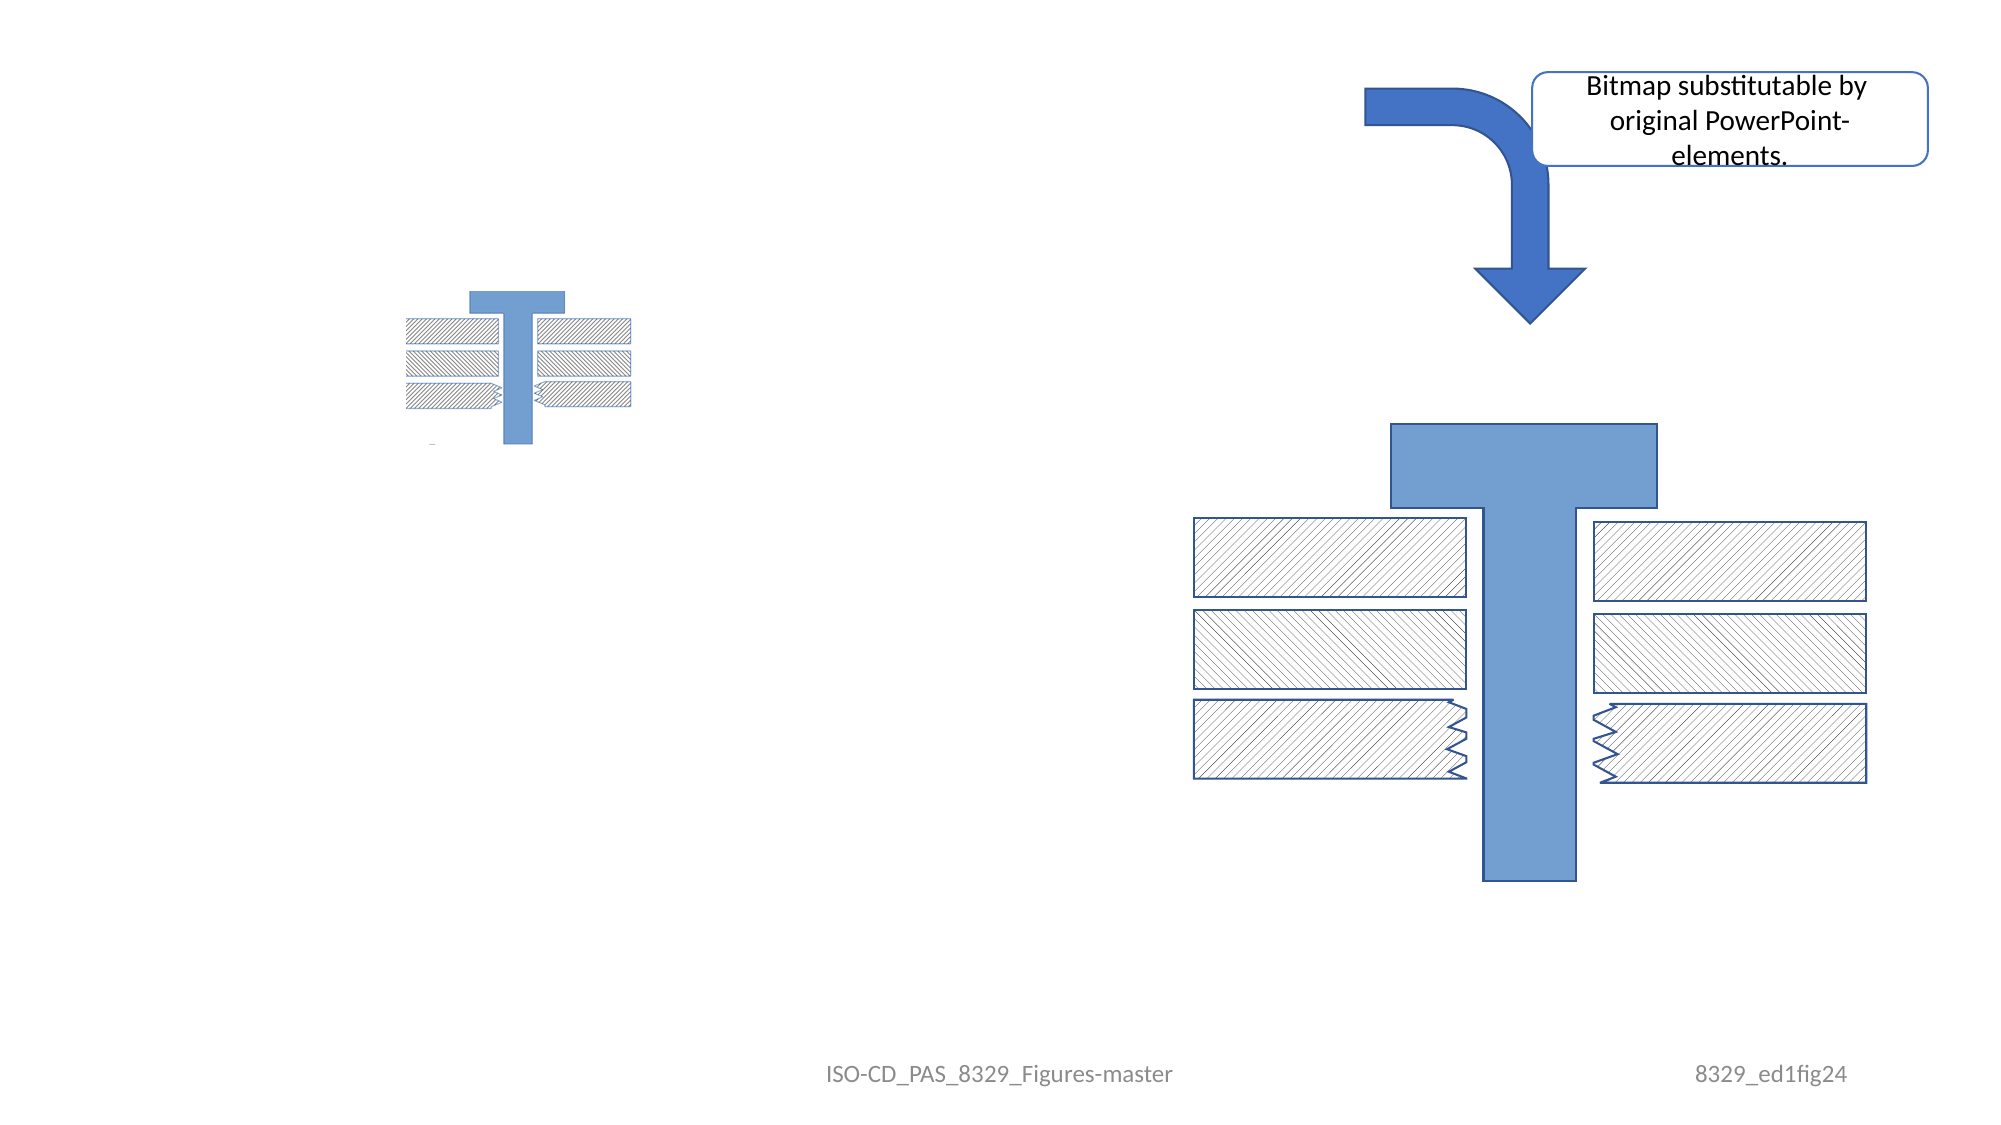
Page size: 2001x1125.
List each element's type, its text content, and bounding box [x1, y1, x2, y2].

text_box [1193, 424, 1867, 882]
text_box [1365, 71, 1931, 324]
footer ISO-CD_PAS_8329_Figures-master [662, 1042, 1338, 1103]
picture [402, 291, 635, 445]
slide_number 8329_ed1fig24 [1412, 1042, 1863, 1103]
